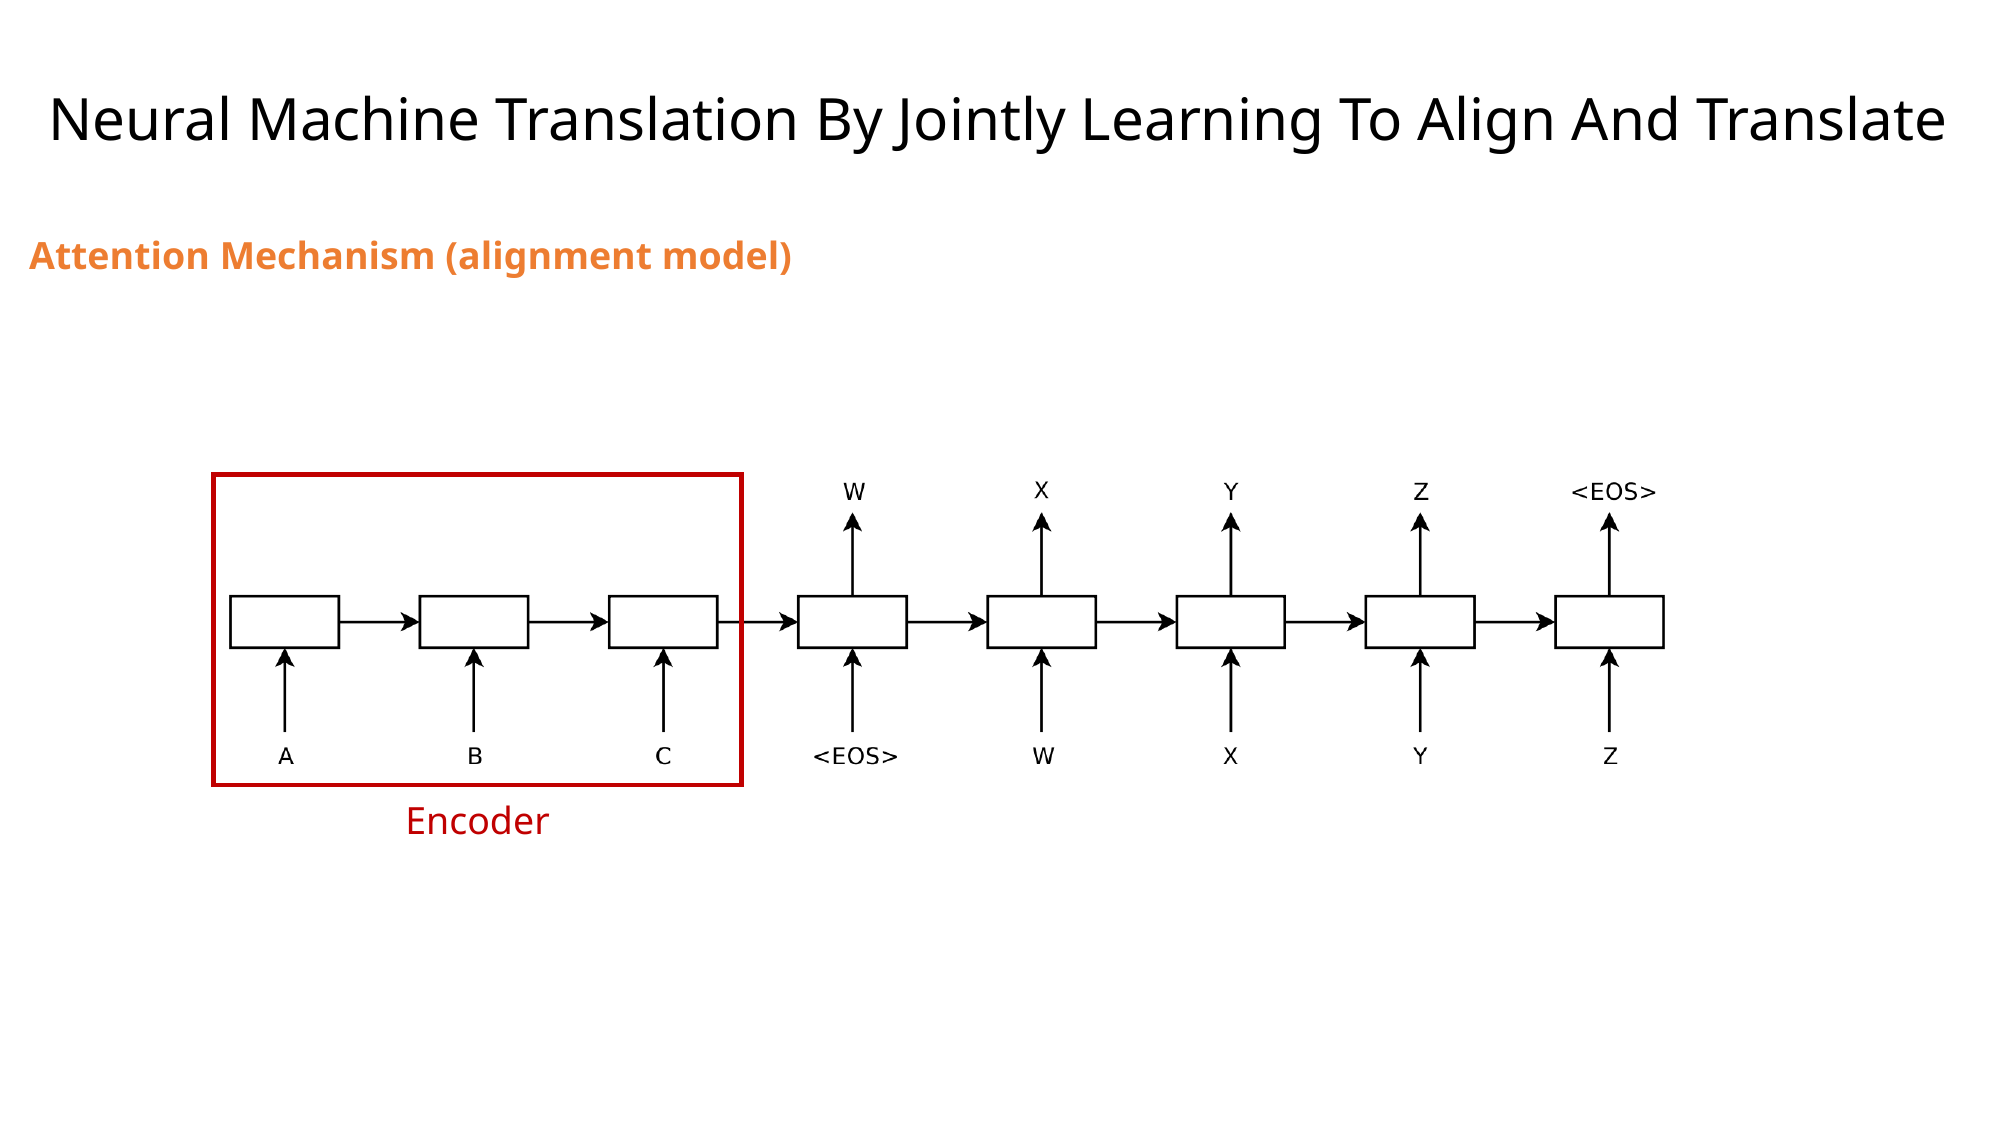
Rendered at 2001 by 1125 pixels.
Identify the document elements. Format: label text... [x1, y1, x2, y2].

text_box Neural Machine Translation By Jointly Learning To Align And Translate [33, 40, 1962, 160]
picture [213, 450, 1682, 786]
text_box Encoder [390, 790, 565, 850]
text_box Attention Mechanism (alignment model) [14, 202, 808, 285]
